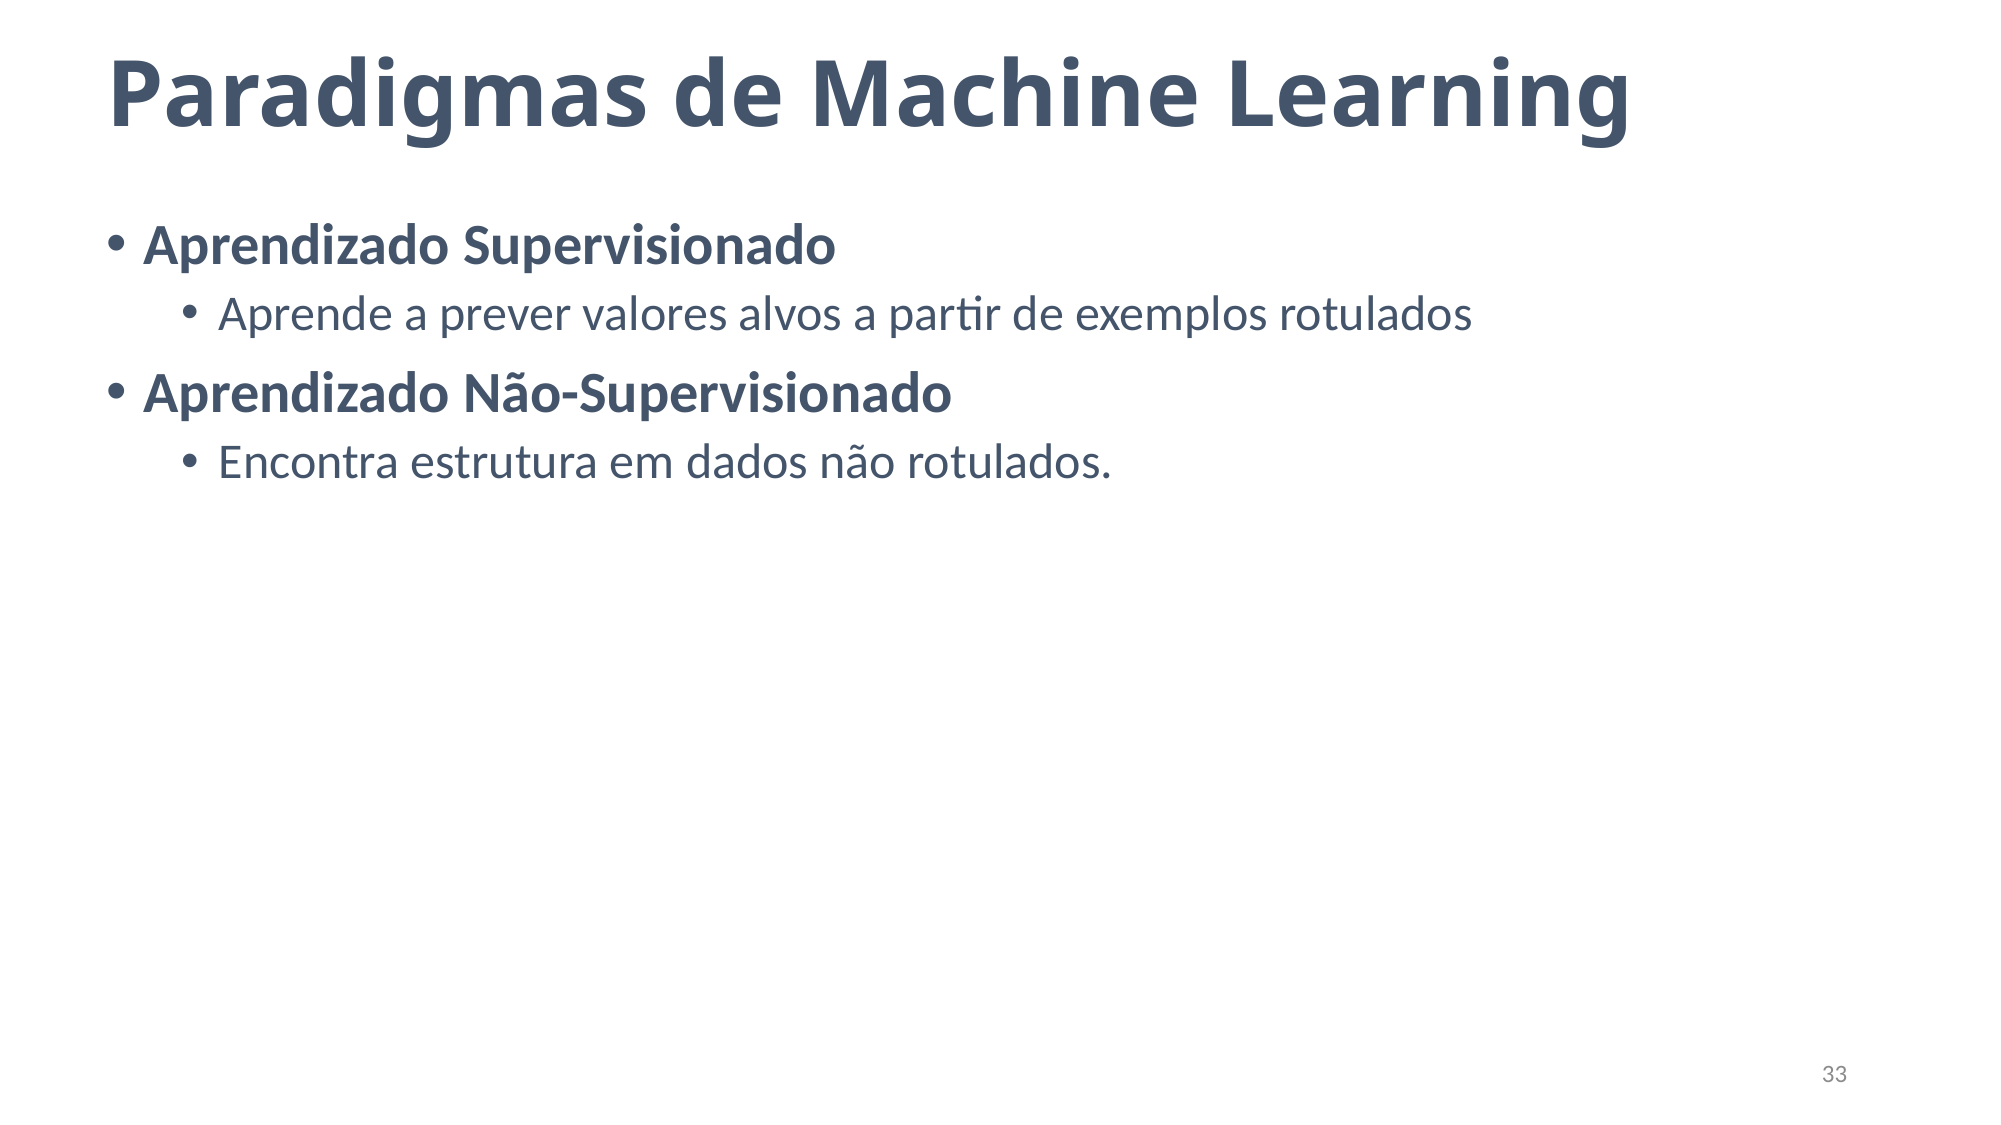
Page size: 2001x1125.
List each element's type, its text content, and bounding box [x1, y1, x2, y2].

title Paradigmas de Machine Learning [91, 15, 1946, 178]
list Aprendizado Supervisionado Aprende a prever valores alvos a partir de exemplos rotulados Aprendizado Não-Supervisionado Encontra estrutura em dados não rotulados. [91, 206, 1946, 1014]
slide_number 33 [1412, 1042, 1863, 1103]
